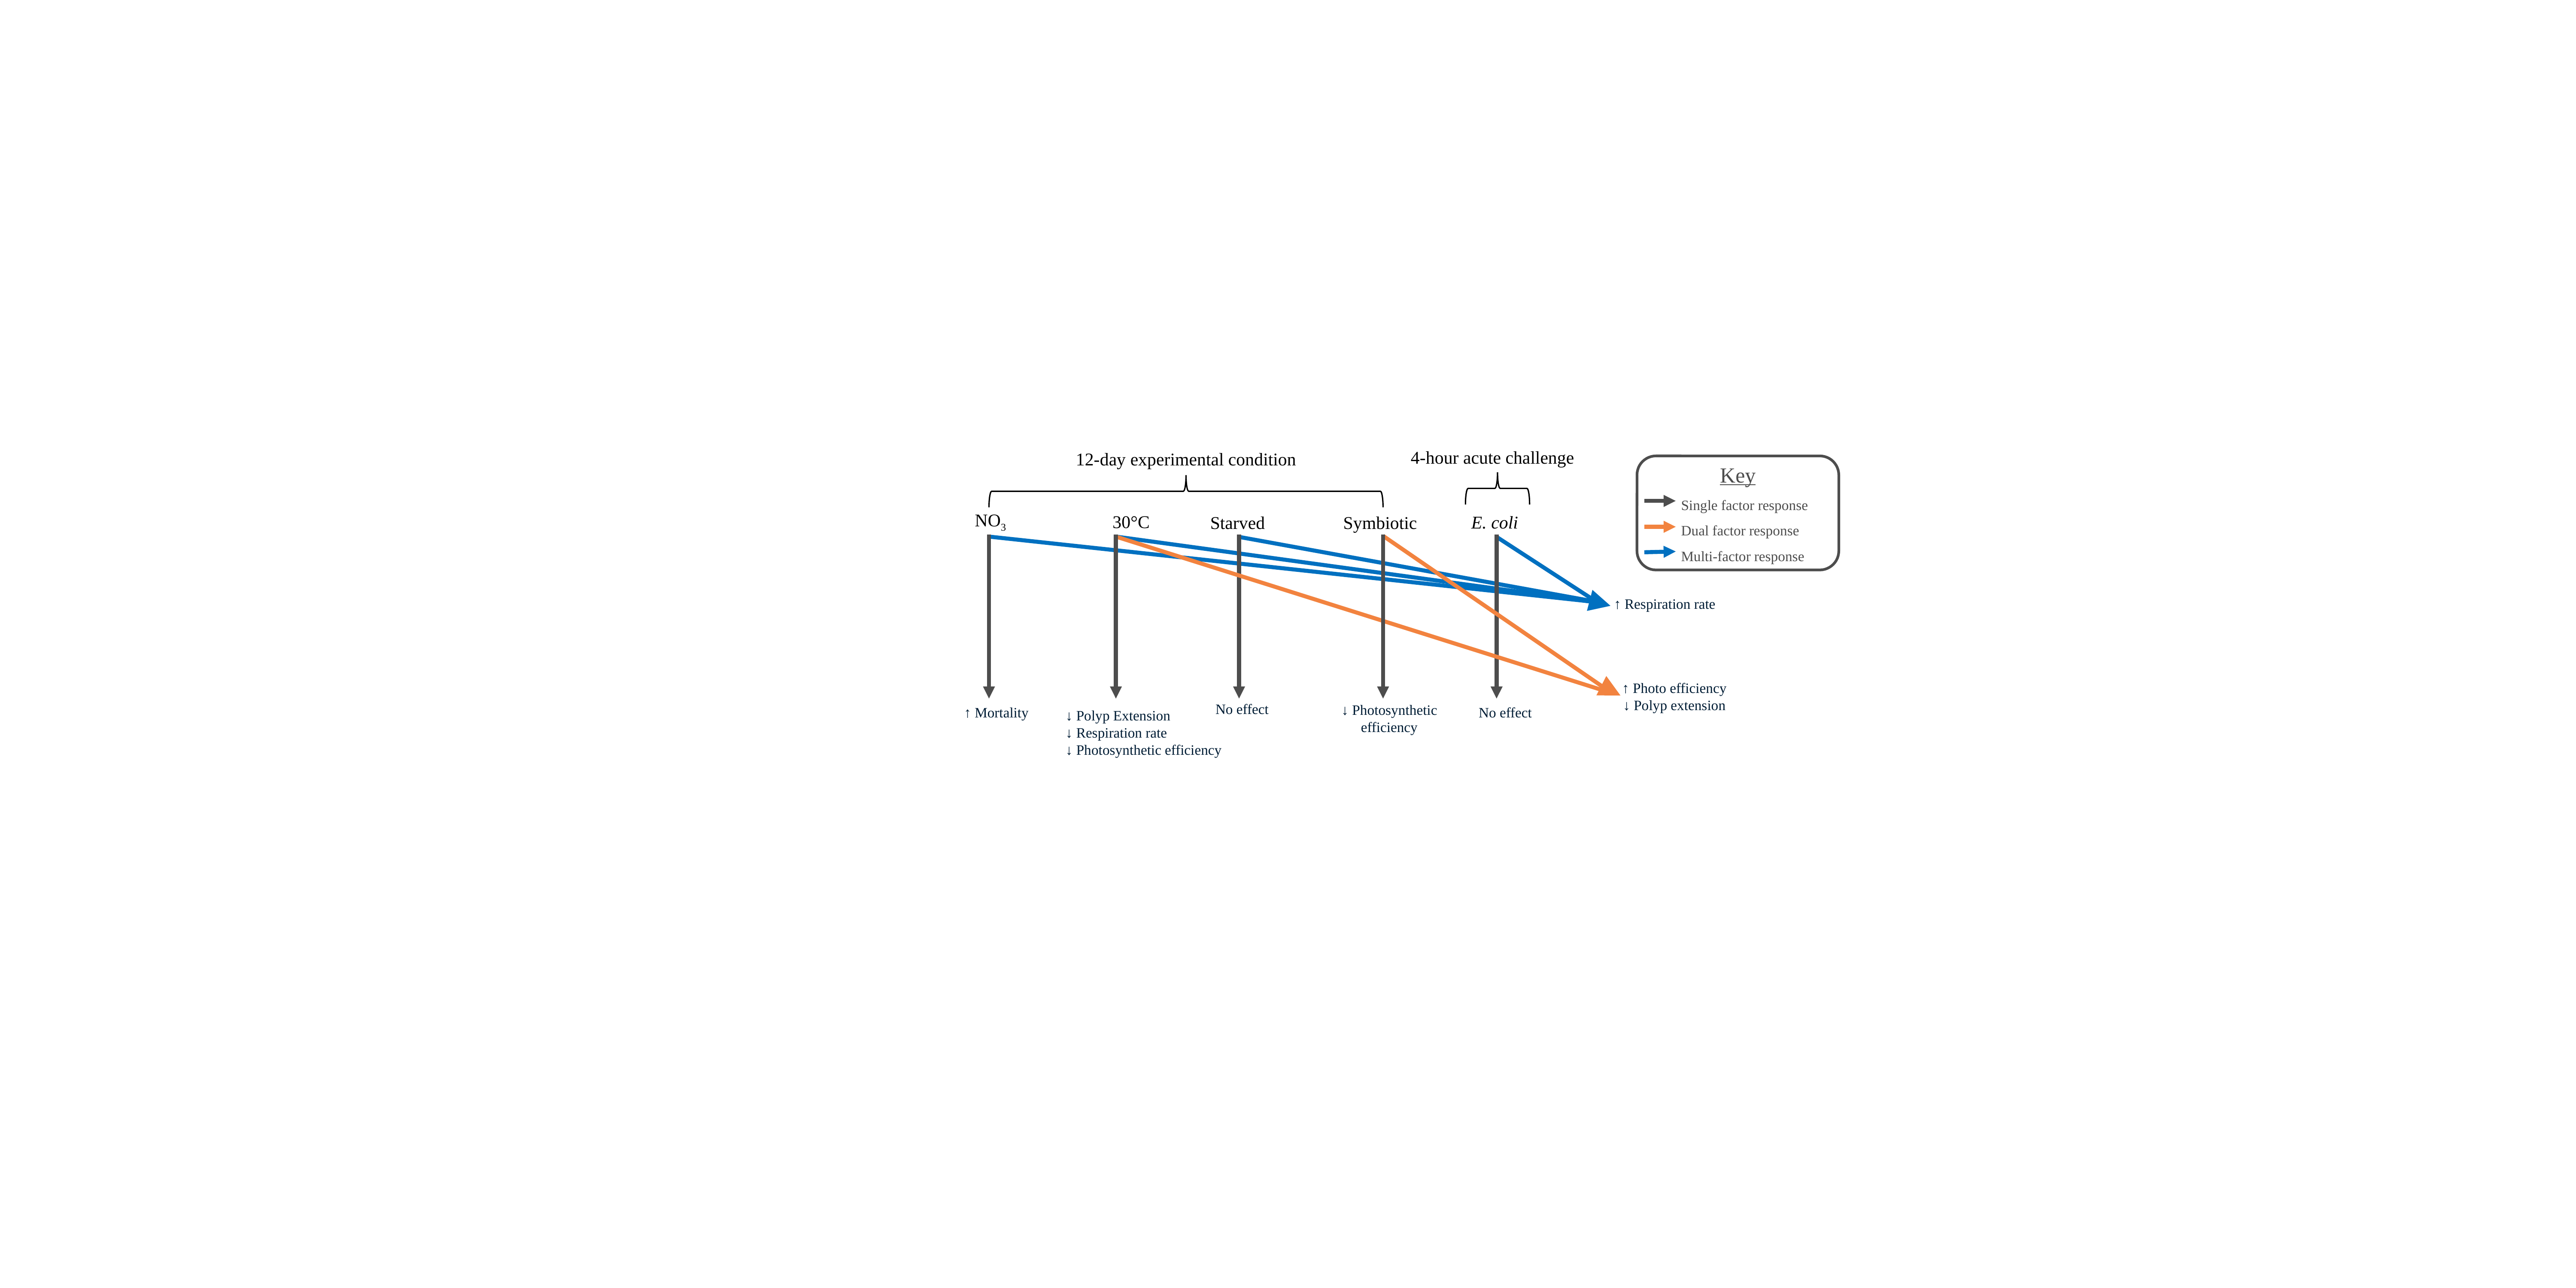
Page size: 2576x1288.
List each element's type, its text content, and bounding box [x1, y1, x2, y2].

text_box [1637, 456, 1839, 568]
text_box ↓ Polyp Extension ↓ Respiration rate ↓ Photosynthetic efficiency [1059, 703, 1263, 778]
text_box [990, 536, 1115, 604]
text_box ↓ Photosynthetic efficiency [1330, 697, 1449, 738]
text_box NO3 [968, 505, 1022, 537]
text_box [1116, 536, 1382, 694]
text_box No effect [1465, 700, 1546, 724]
text_box 4-hour acute challenge [1385, 443, 1600, 471]
text_box [1596, 684, 1621, 696]
text_box [988, 475, 1384, 507]
text_box Symbiotic [1337, 508, 1429, 536]
text_box ↑ Photo efficiency ↓ Polyp extension [1588, 676, 1761, 717]
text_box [1383, 536, 1613, 694]
text_box ↑ Respiration rate [1613, 592, 1727, 615]
text_box ↑ Mortality [949, 700, 1044, 724]
text_box Starved [1204, 508, 1297, 536]
text_box 12-day experimental condition [1045, 444, 1327, 473]
text_box [1464, 472, 1531, 505]
text_box No effect [1202, 696, 1282, 720]
text_box 30°C [1106, 507, 1160, 535]
text_box E. coli [1465, 507, 1549, 535]
